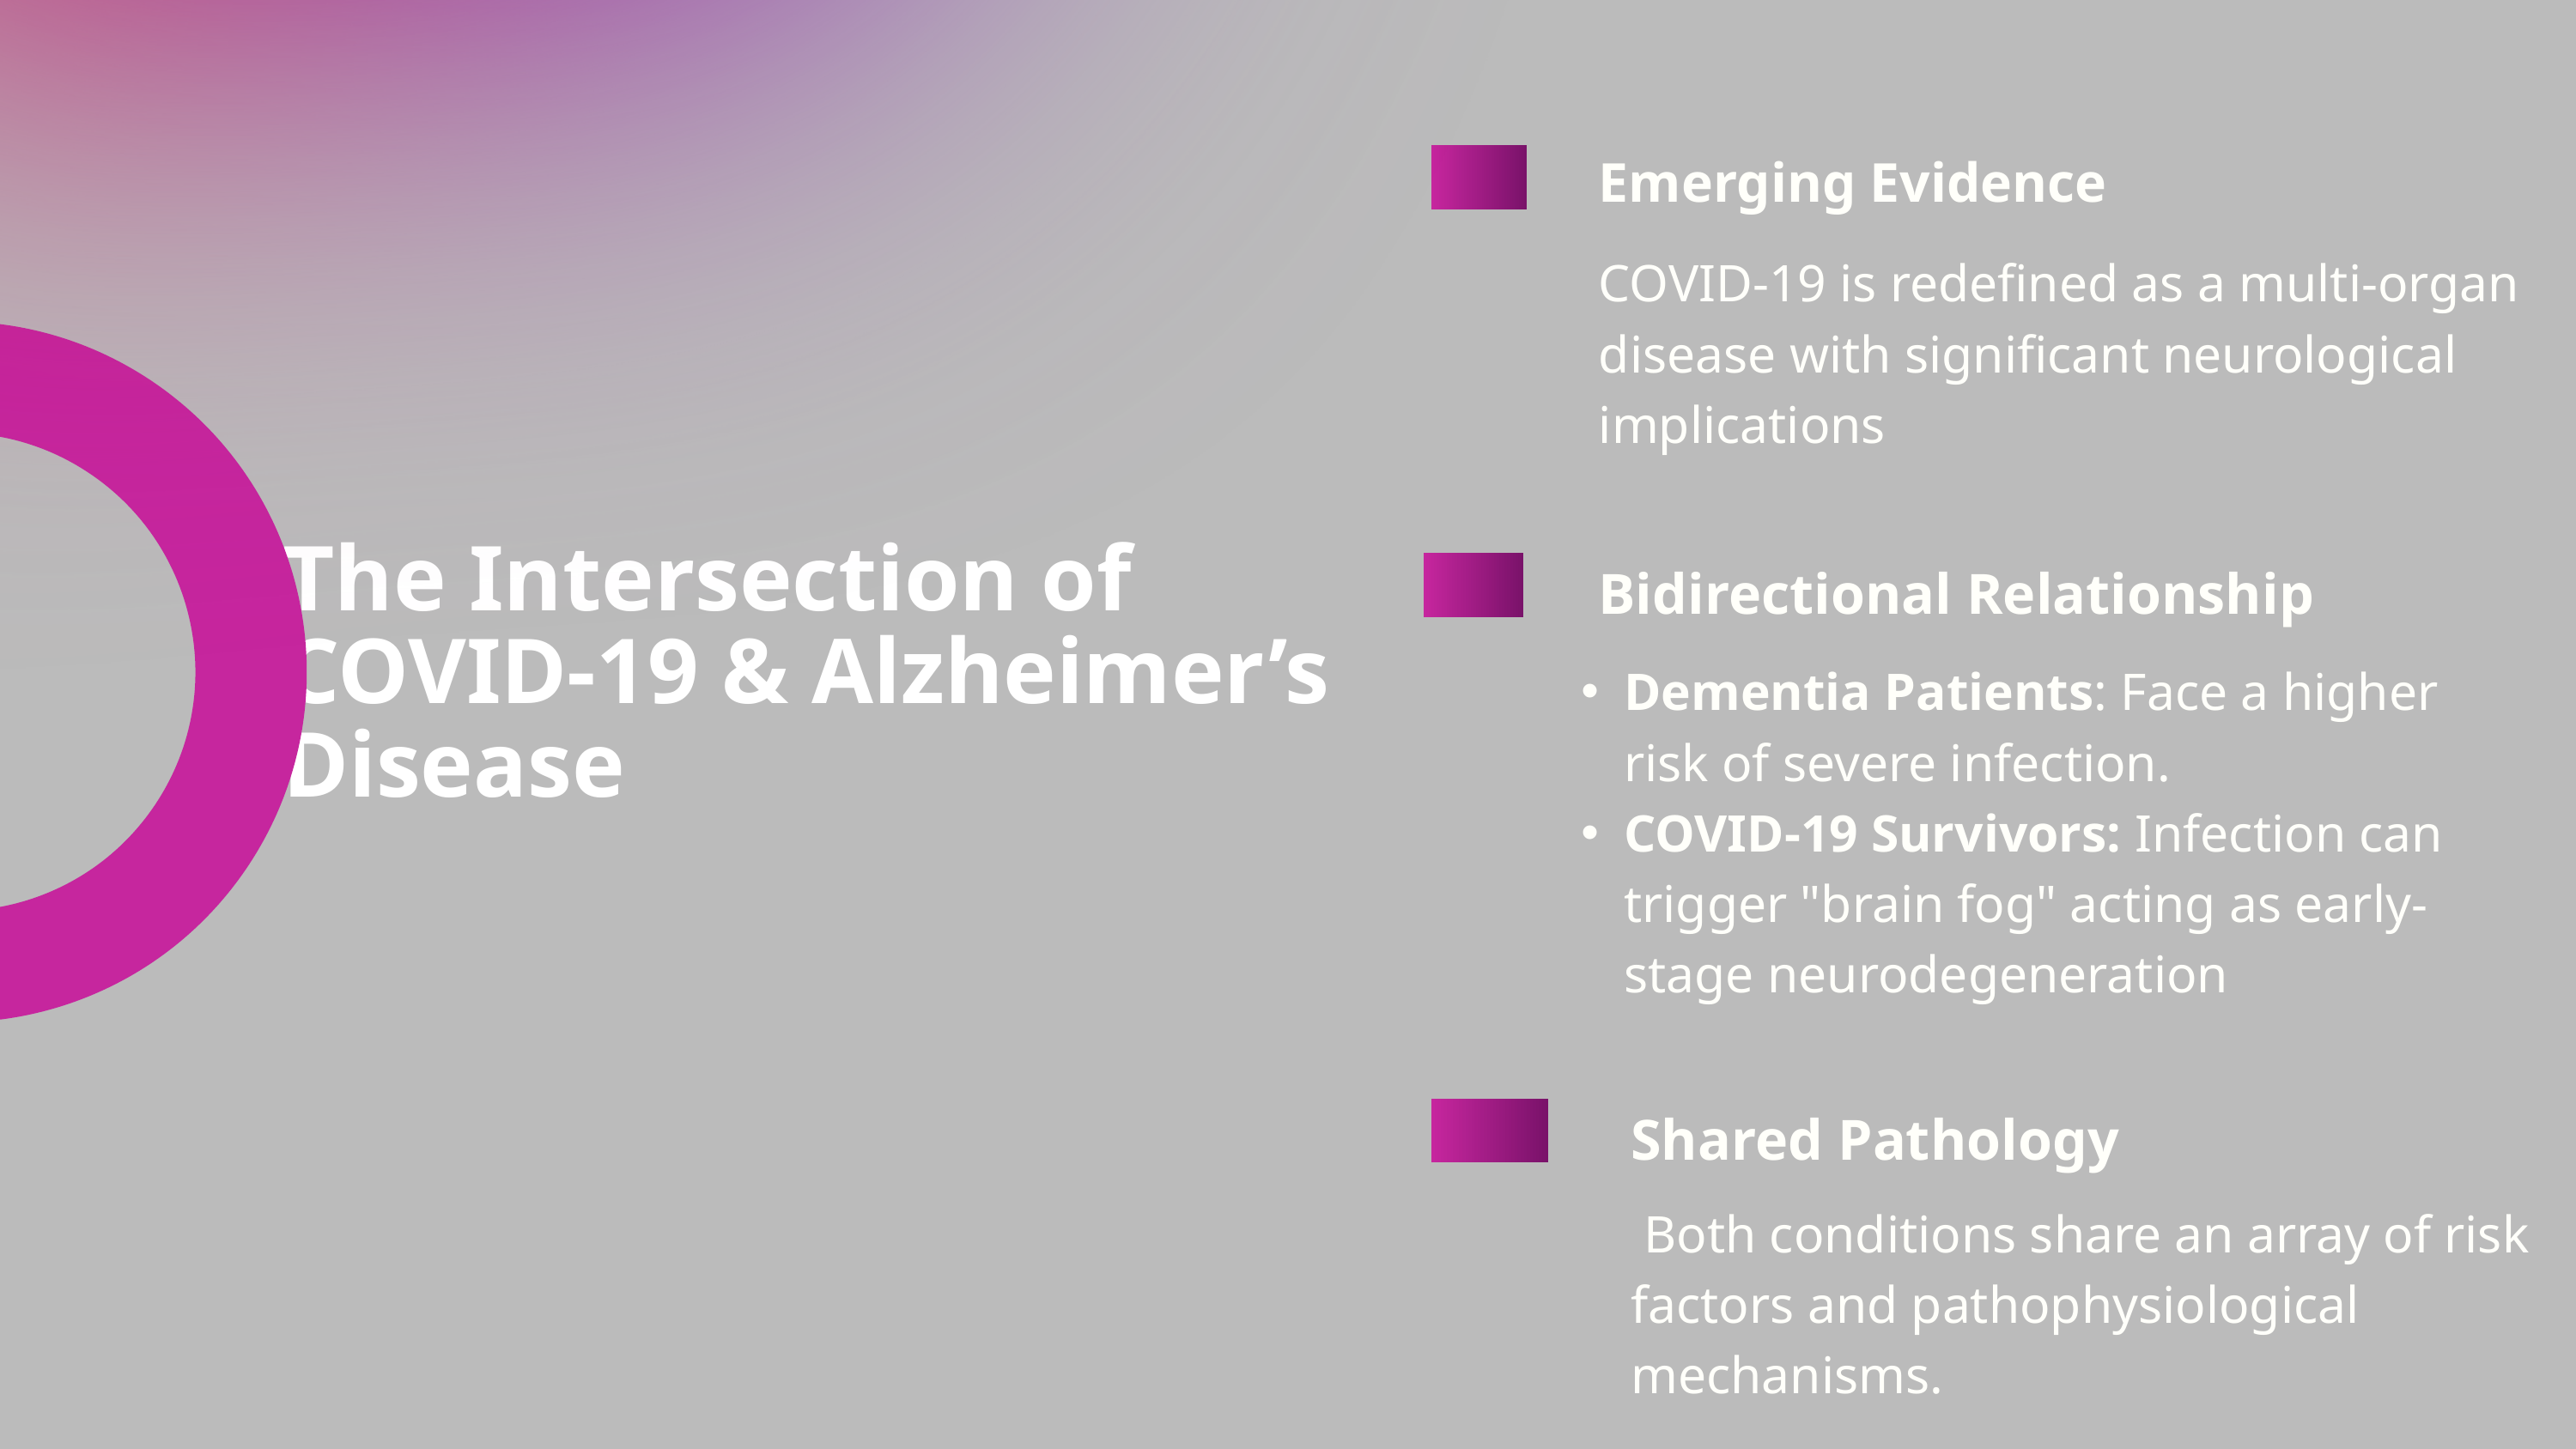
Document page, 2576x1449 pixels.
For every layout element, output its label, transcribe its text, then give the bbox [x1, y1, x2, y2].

text_box Emerging Evidence [1631, 137, 2329, 213]
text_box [0, 376, 252, 967]
text_box COVID-19 is redefined as a multi-organ disease with significant neurological implications [1631, 241, 2533, 454]
text_box [0, 0, 1631, 672]
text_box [1423, 552, 2525, 997]
text_box The Intersection of COVID-19 & Alzheimer’s Disease [283, 672, 1419, 815]
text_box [1431, 1098, 2534, 1399]
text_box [1431, 144, 1528, 209]
